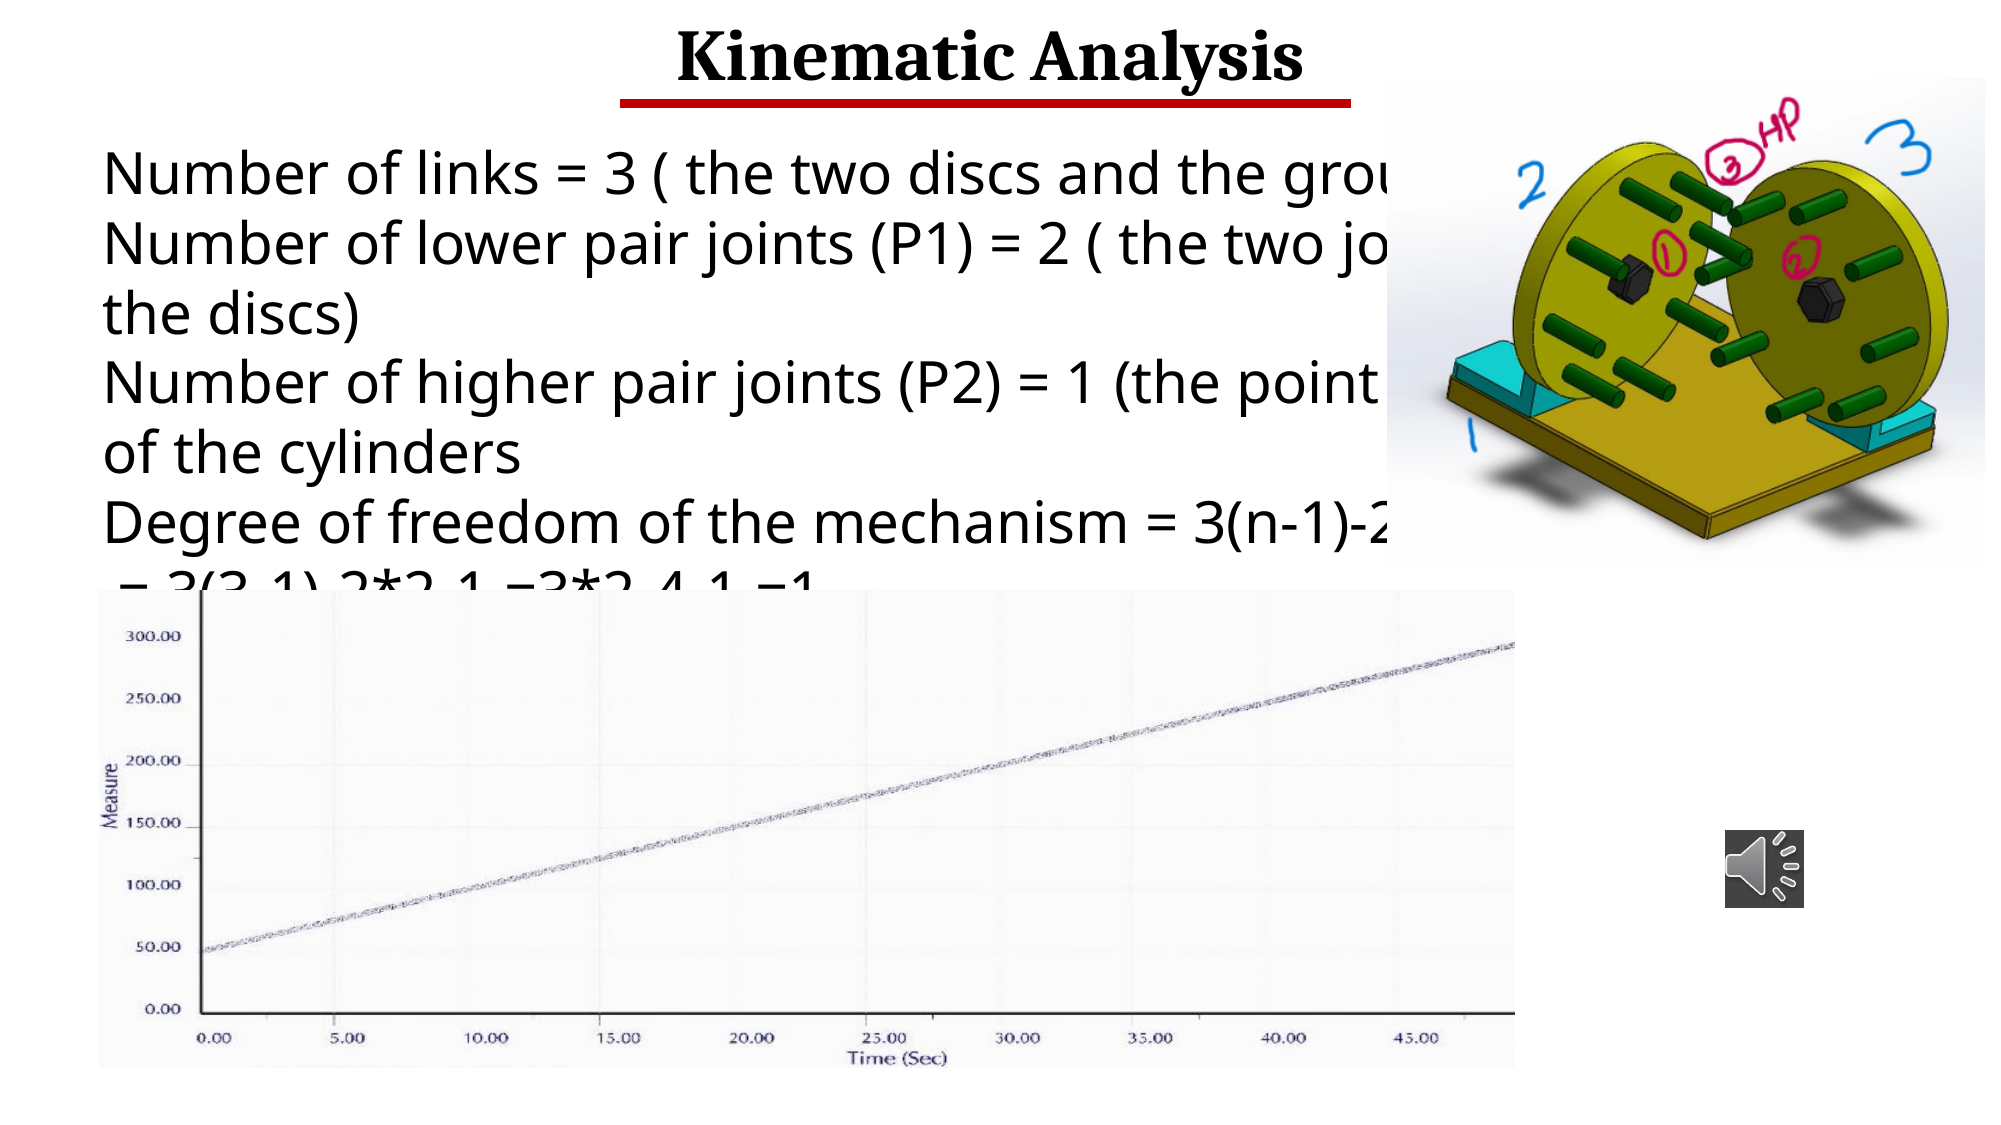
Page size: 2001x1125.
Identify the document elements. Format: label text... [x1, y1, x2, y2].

picture [1387, 78, 1985, 566]
text_box Number of links = 3 ( the two discs and the ground) Number of lower pair joints (P1) = 2 ( the two joints on the discs) Number of higher pair joints (P2) = 1 (the point of contact of the cylinders Degree of freedom of the mechanism = 3(n-1)-2P1-P2 = 3(3-1)-2*2-1 =3*2-4-1 =1 Velocity profile: at output and input disk are similar. [87, 128, 1686, 863]
picture [99, 590, 1515, 1068]
picture [1724, 828, 1805, 909]
text_box Kinematic Analysis [661, 0, 1321, 99]
